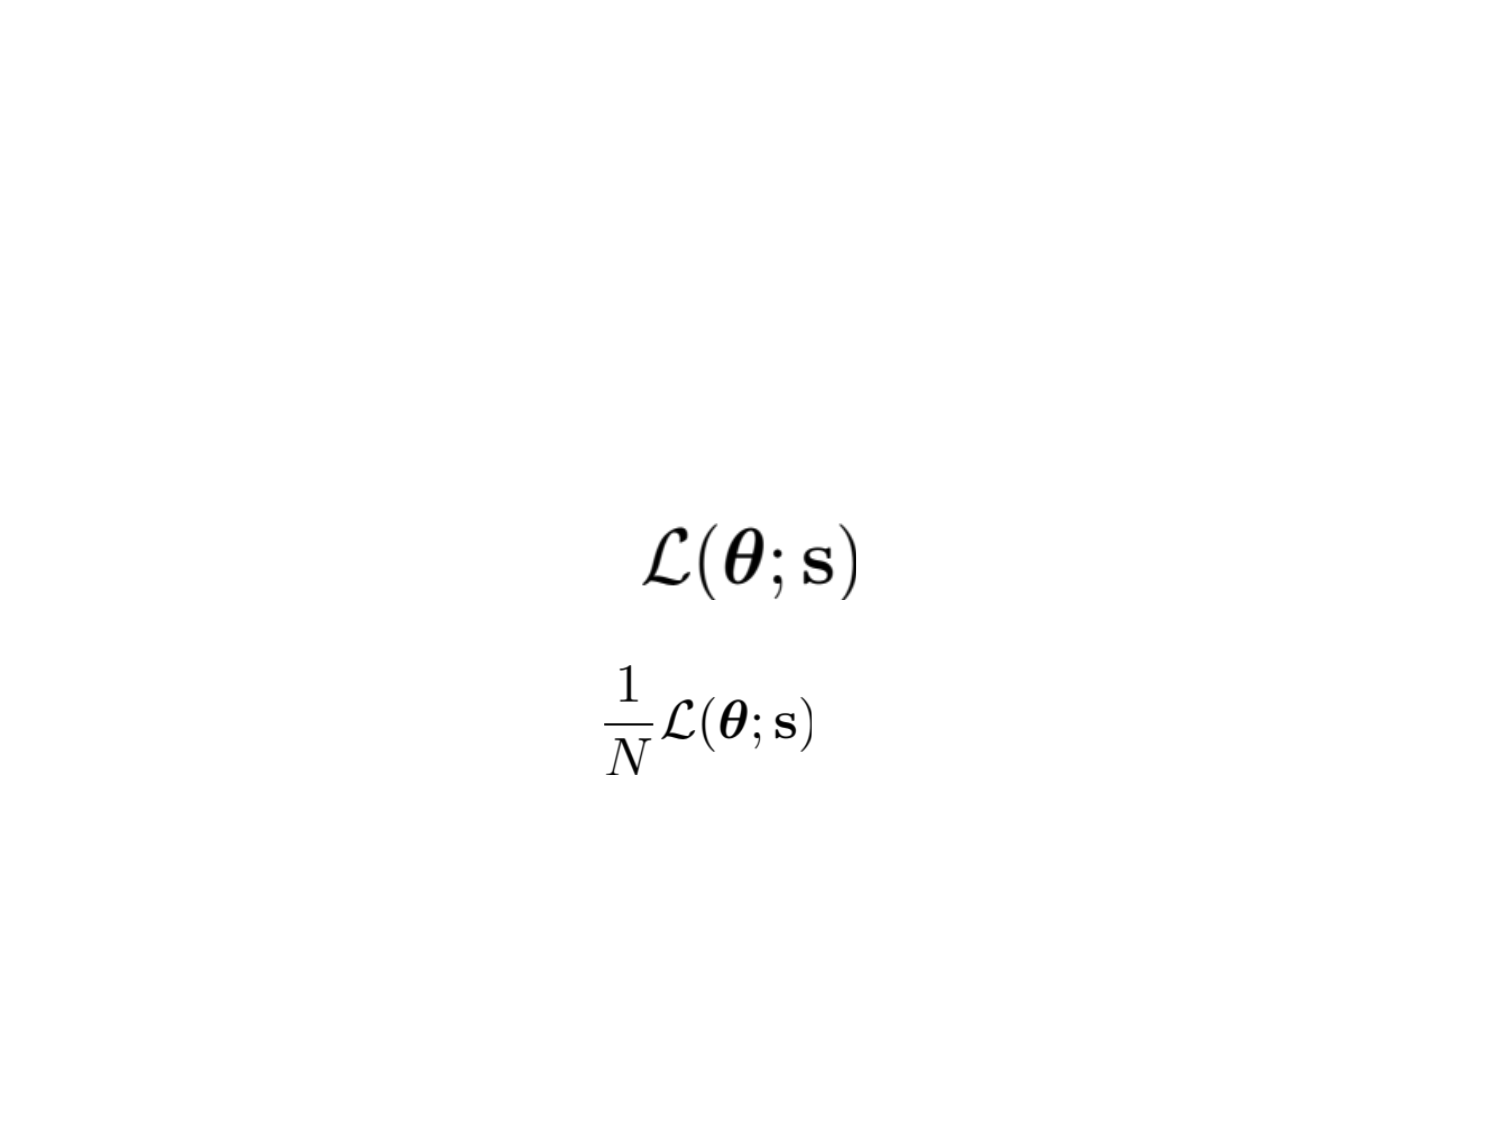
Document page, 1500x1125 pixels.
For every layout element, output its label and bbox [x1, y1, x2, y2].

picture [641, 522, 857, 601]
picture [603, 664, 812, 775]
